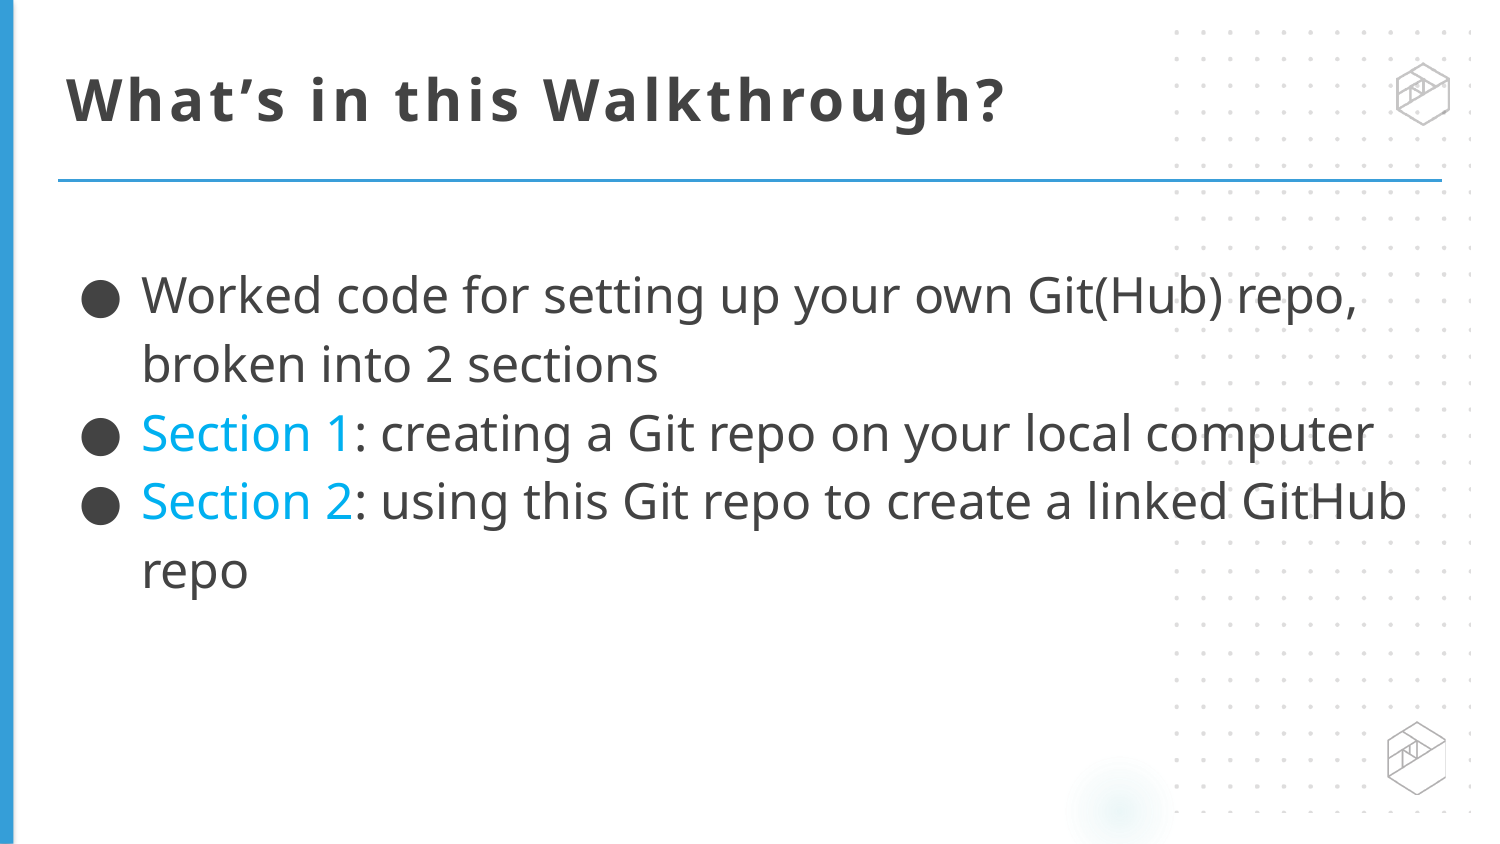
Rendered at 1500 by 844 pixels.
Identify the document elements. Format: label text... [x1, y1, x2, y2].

list Worked code for setting up your own Git(Hub) repo, broken into 2 sections Section 1: creating a Git repo on your local computer Section 2: using this Git repo to create a linked GitHub repo [51, 239, 1470, 750]
picture [1058, 750, 1181, 844]
picture [1396, 62, 1451, 126]
title What’s in this Walkthrough? [51, 48, 1135, 142]
